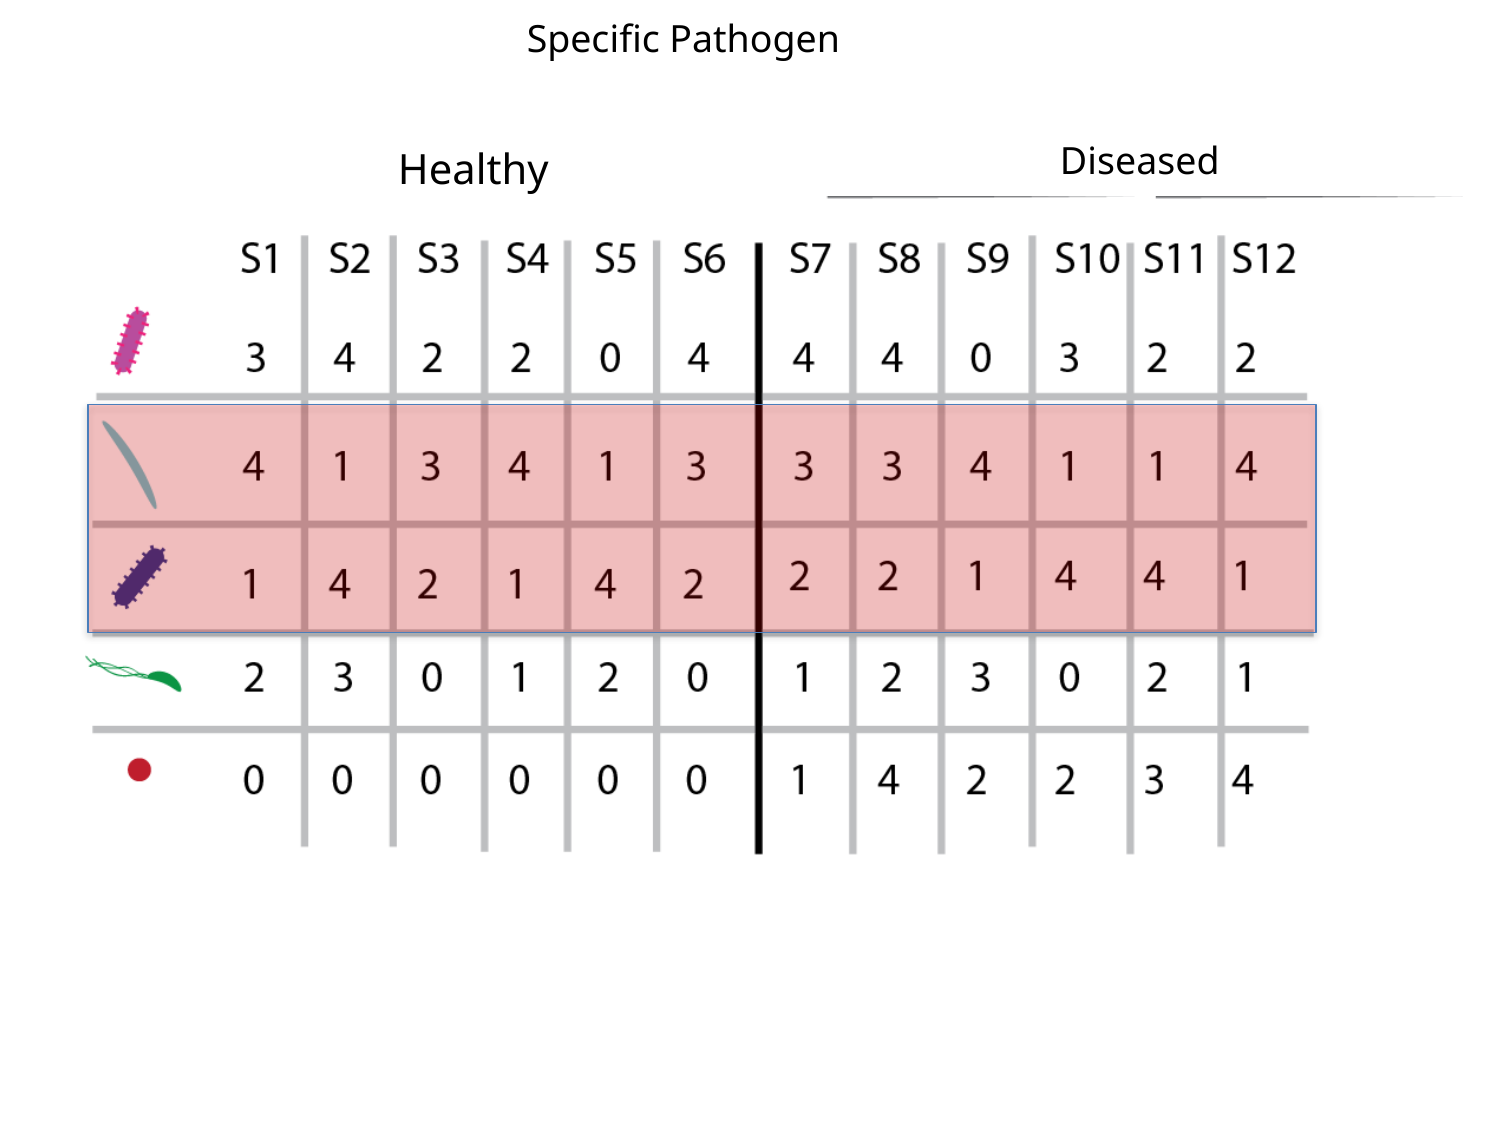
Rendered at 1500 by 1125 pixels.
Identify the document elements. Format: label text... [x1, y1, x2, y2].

text_box Specific Pathogen [512, 7, 856, 68]
text_box Diseased [1045, 130, 1245, 190]
picture [18, 195, 1500, 871]
text_box Healthy [383, 135, 574, 194]
